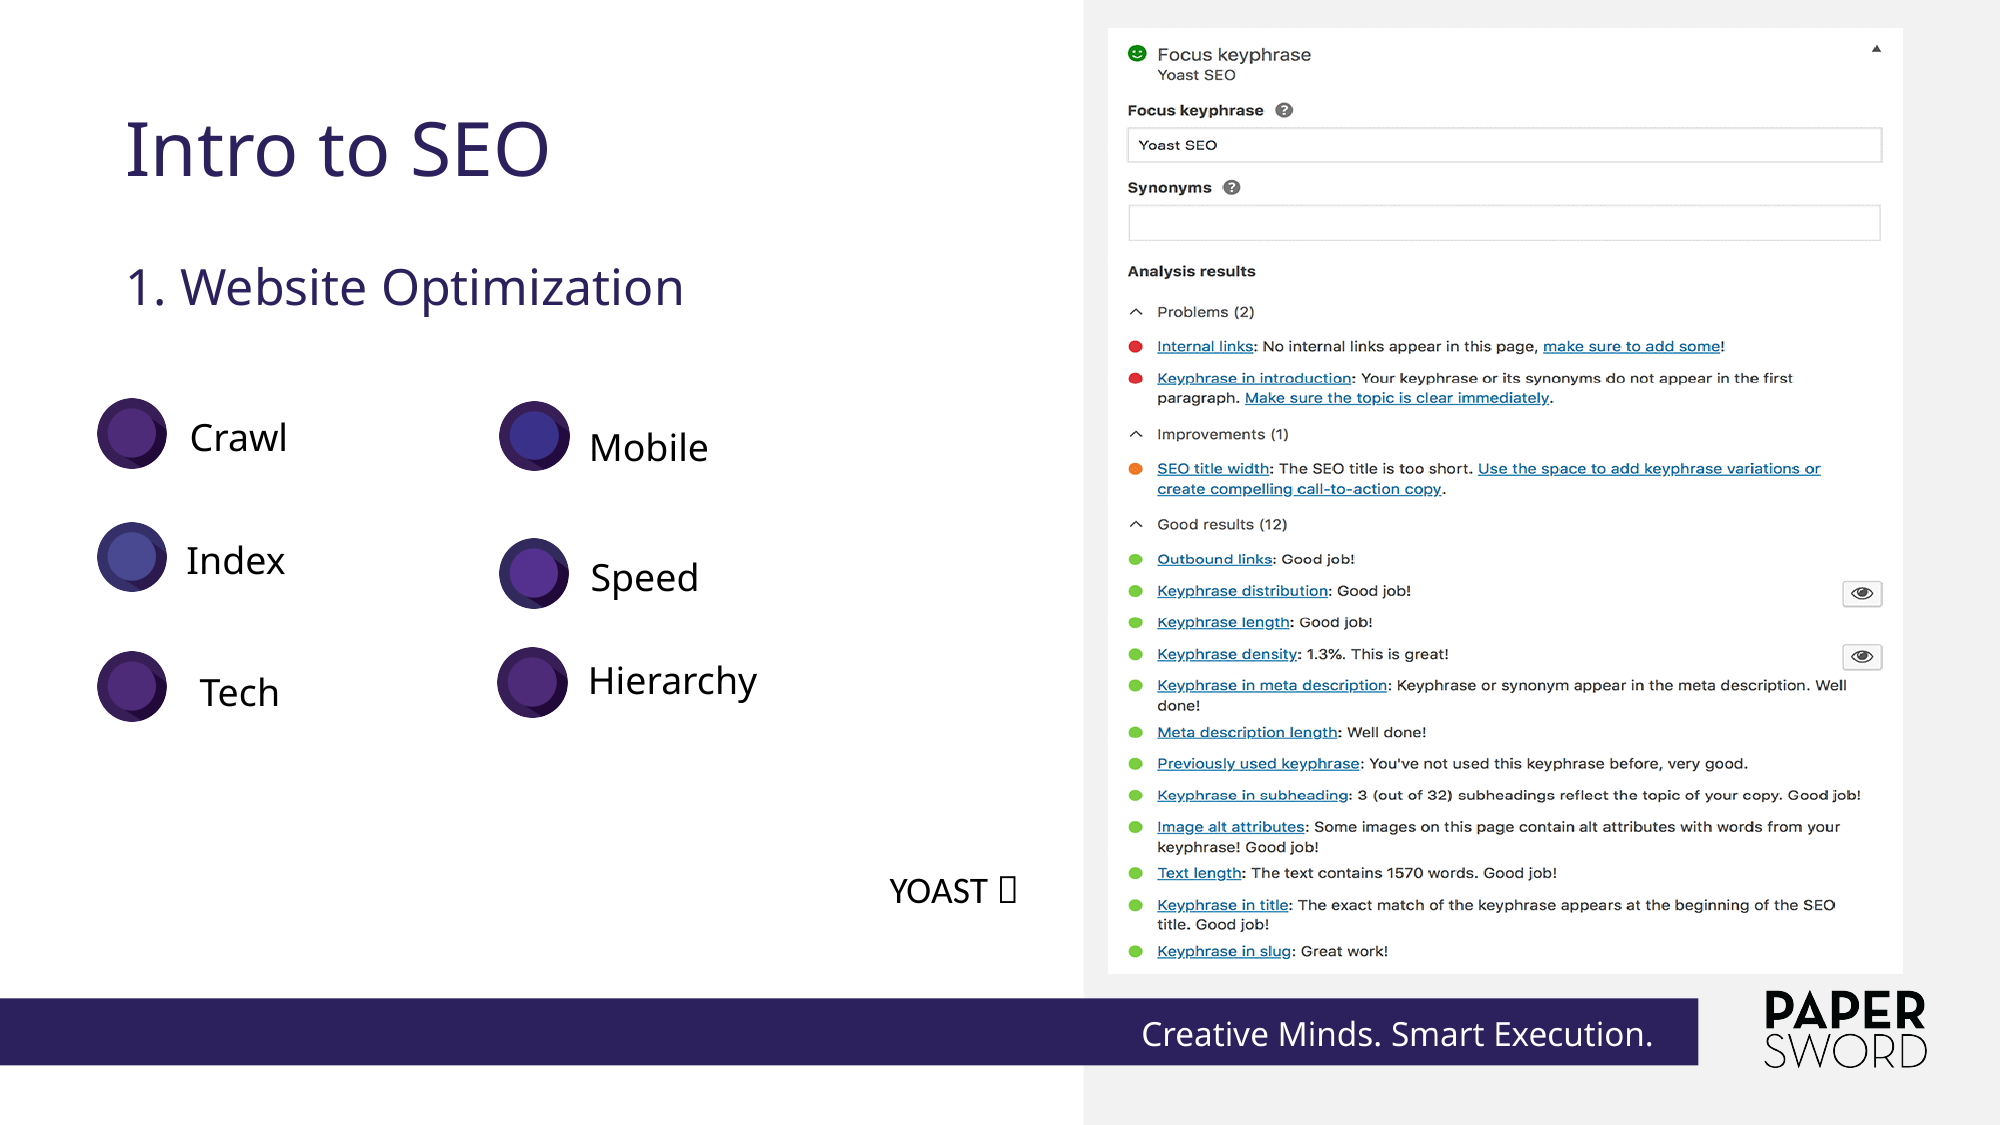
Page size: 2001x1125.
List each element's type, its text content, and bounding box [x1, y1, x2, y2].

text_box Intro to SEO [110, 94, 1107, 200]
picture [1764, 990, 1927, 1069]
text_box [97, 398, 302, 469]
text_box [499, 401, 718, 476]
text_box [1083, 0, 2000, 1125]
text_box Hierarchy [573, 649, 773, 710]
text_box 1. Website Optimization [110, 236, 1042, 408]
text_box Creative Minds. Smart Execution. [1126, 1006, 1679, 1061]
text_box YOAST  [874, 858, 1035, 919]
picture [1107, 27, 1903, 974]
picture [497, 647, 568, 718]
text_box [97, 522, 293, 592]
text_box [97, 651, 297, 723]
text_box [499, 537, 708, 609]
text_box [0, 997, 1699, 1067]
